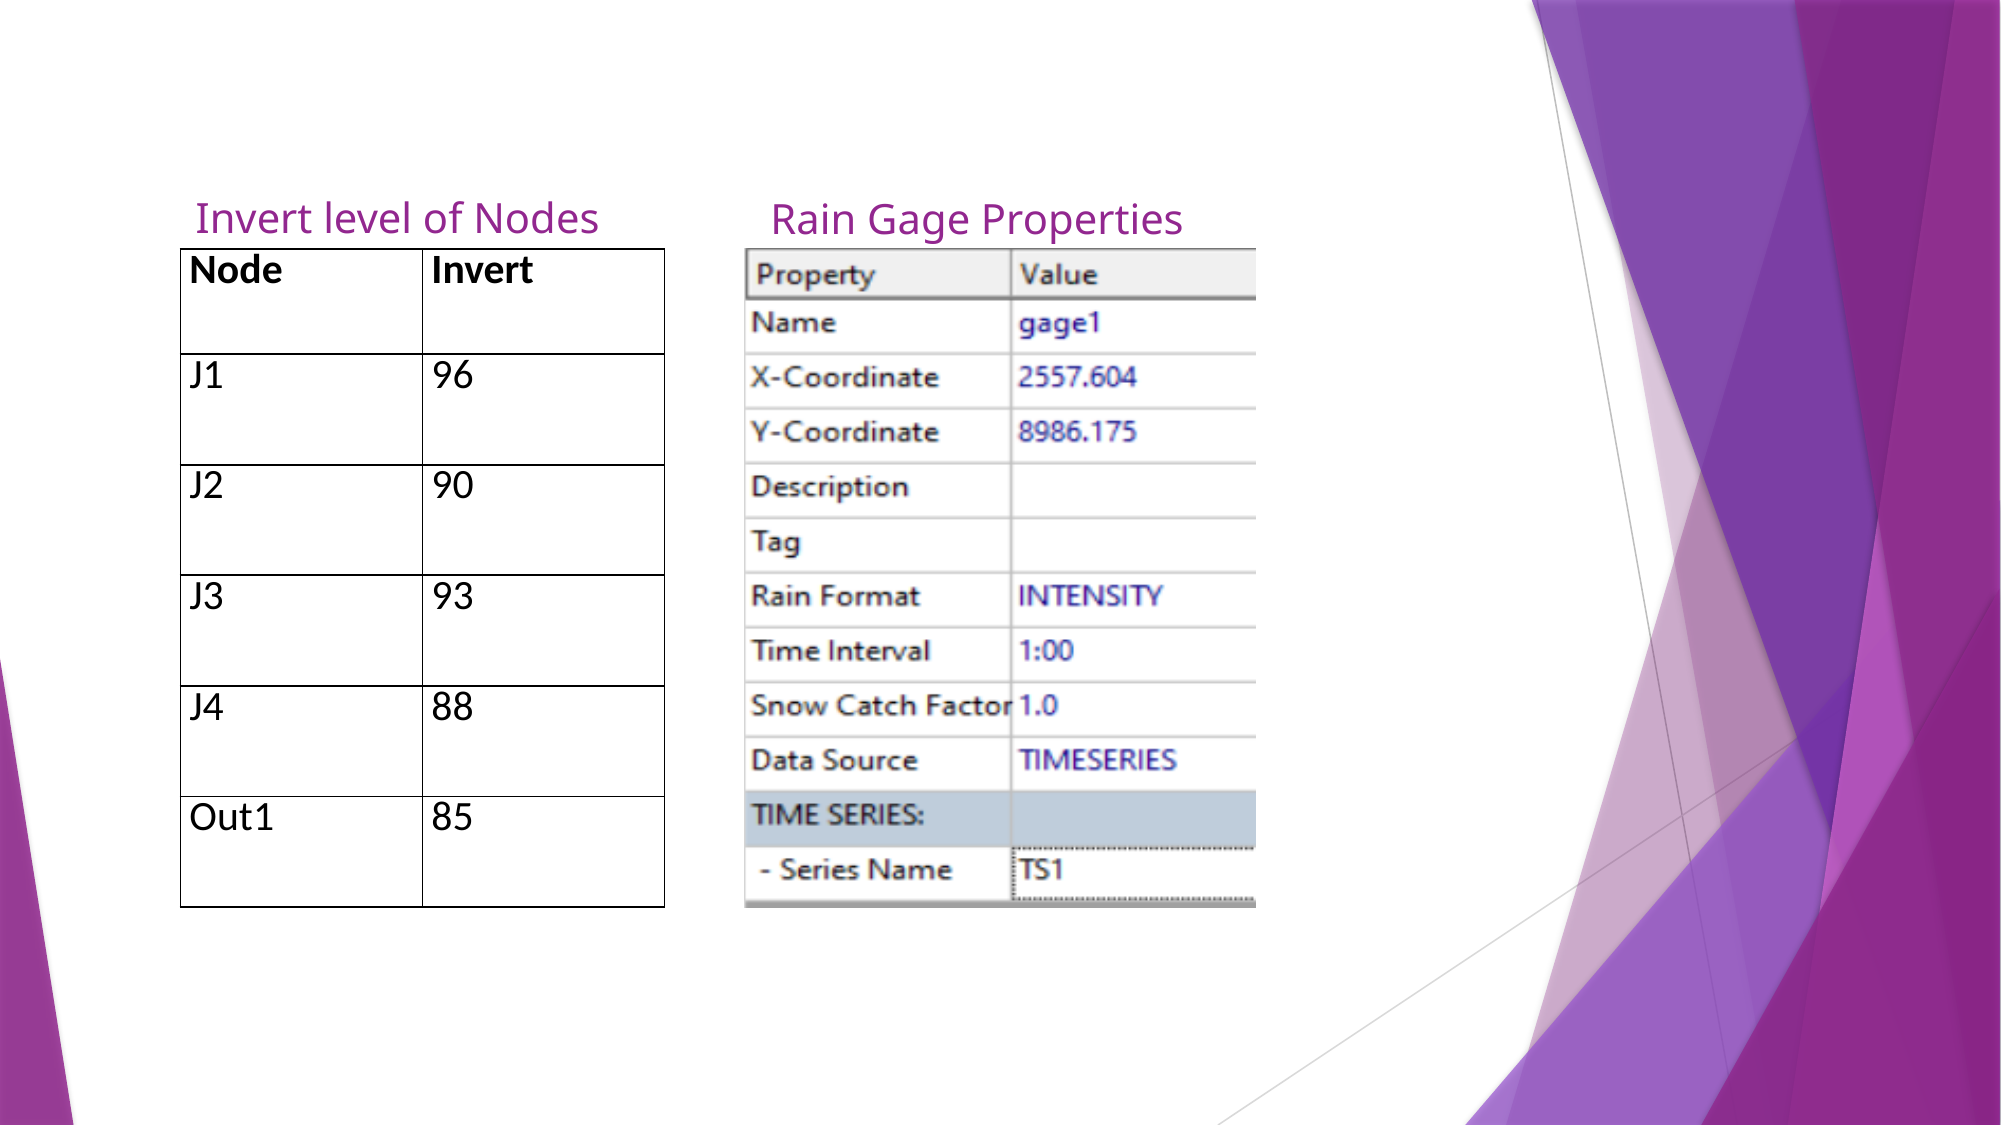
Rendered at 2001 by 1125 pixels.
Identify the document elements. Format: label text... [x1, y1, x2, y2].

list Rain Gage Properties [755, 0, 1266, 545]
table_cell 93 [423, 576, 664, 685]
title Invert level of Nodes [180, 160, 637, 248]
table_cell J2 [181, 466, 422, 574]
table_header Invert [423, 250, 664, 353]
table_cell J1 [181, 355, 422, 464]
picture [744, 248, 1256, 908]
table_cell 88 [423, 687, 664, 796]
table_cell 90 [423, 466, 664, 574]
table_cell 96 [423, 355, 664, 464]
table_cell Out1 [181, 797, 422, 906]
table_header Node [181, 250, 422, 353]
table_cell 85 [423, 797, 664, 906]
table_cell J4 [181, 687, 422, 796]
table_cell J3 [181, 576, 422, 685]
